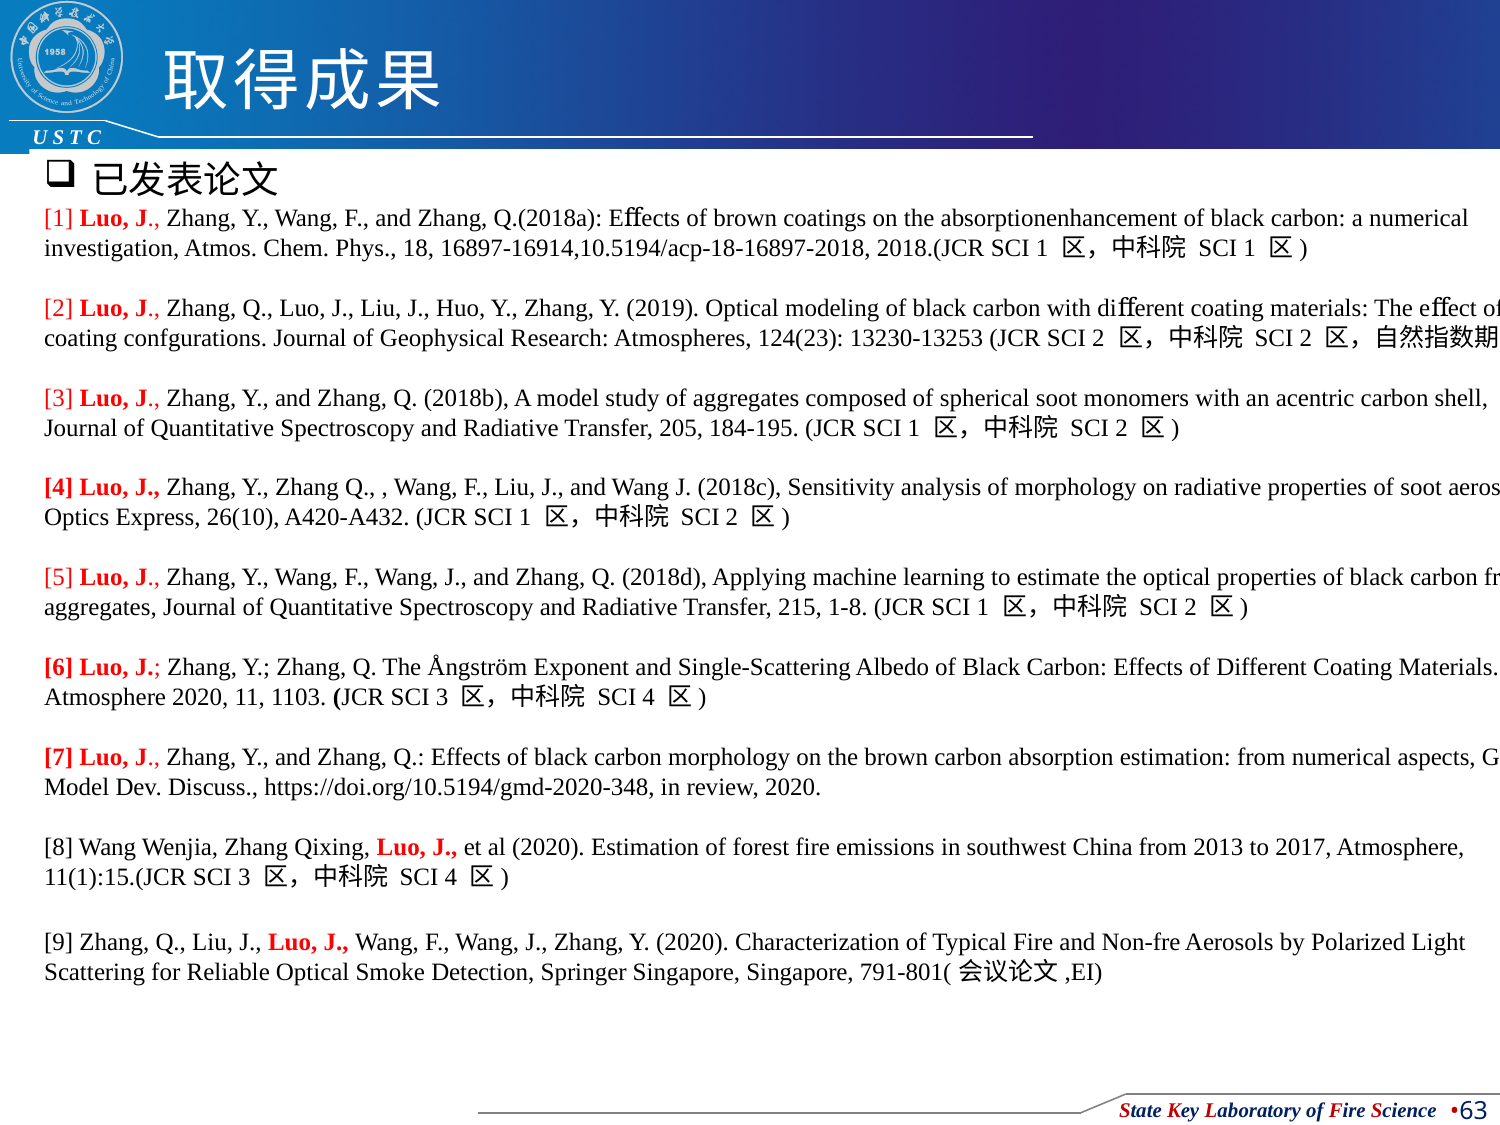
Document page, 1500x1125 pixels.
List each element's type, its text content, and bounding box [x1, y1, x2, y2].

text_box 已发表论文 [1] Luo, J., Zhang, Y., Wang, F., and Zhang, Q.(2018a): Eﬀects of brown coatings on the absorptionenhancement of black carbon: a numerical investigation, Atmos. Chem. Phys., 18, 16897-16914,10.5194/acp-18-16897-2018, 2018.(JCR SCI 1 区，中科院 SCI 1 区) [2] Luo, J., Zhang, Q., Luo, J., Liu, J., Huo, Y., Zhang, Y. (2019). Optical modeling of black carbon with diﬀerent coating materials: The eﬀect of coating confgurations. Journal of Geophysical Research: Atmospheres, 124(23): 13230-13253 (JCR SCI 2 区，中科院 SCI 2 区，自然指数期刊) [3] Luo, J., Zhang, Y., and Zhang, Q. (2018b), A model study of aggregates composed of spherical soot monomers with an acentric carbon shell, Journal of Quantitative Spectroscopy and Radiative Transfer, 205, 184-195. (JCR SCI 1 区，中科院 SCI 2 区) [4] Luo, J., Zhang, Y., Zhang Q., , Wang, F., Liu, J., and Wang J. (2018c), Sensitivity analysis of morphology on radiative properties of soot aerosols, Optics Express, 26(10), A420-A432. (JCR SCI 1 区，中科院 SCI 2 区) [5] Luo, J., Zhang, Y., Wang, F., Wang, J., and Zhang, Q. (2018d), Applying machine learning to estimate the optical properties of black carbon fractal aggregates, Journal of Quantitative Spectroscopy and Radiative Transfer, 215, 1-8. (JCR SCI 1 区，中科院 SCI 2 区) [6] Luo, J.; Zhang, Y.; Zhang, Q. The Ångström Exponent and Single-Scattering Albedo of Black Carbon: Effects of Different Coating Materials. Atmosphere 2020, 11, 1103. (JCR SCI 3 区，中科院 SCI 4 区) [7] Luo, J., Zhang, Y., and Zhang, Q.: Effects of black carbon morphology on the brown carbon absorption estimation: from numerical aspects, Geosci. Model Dev. Discuss., https://doi.org/10.5194/gmd-2020-348, in review, 2020. [8] Wang Wenjia, Zhang Qixing, Luo, J., et al (2020). Estimation of forest fire emissions in southwest China from 2013 to 2017, Atmosphere, 11(1):15.(JCR SCI 3 区，中科院 SCI 4 区) [9] Zhang, Q., Liu, J., Luo, J., Wang, F., Wang, J., Zhang, Y. (2020). Characterization of Typical Fire and Non-fre Aerosols by Polarized Light Scattering for Reliable Optical Smoke Detection, Springer Singapore, Singapore, 791-801(会议论文,EI) [29, 149, 1500, 993]
title 取得成果 [147, 30, 1424, 127]
picture [0, 0, 1500, 154]
